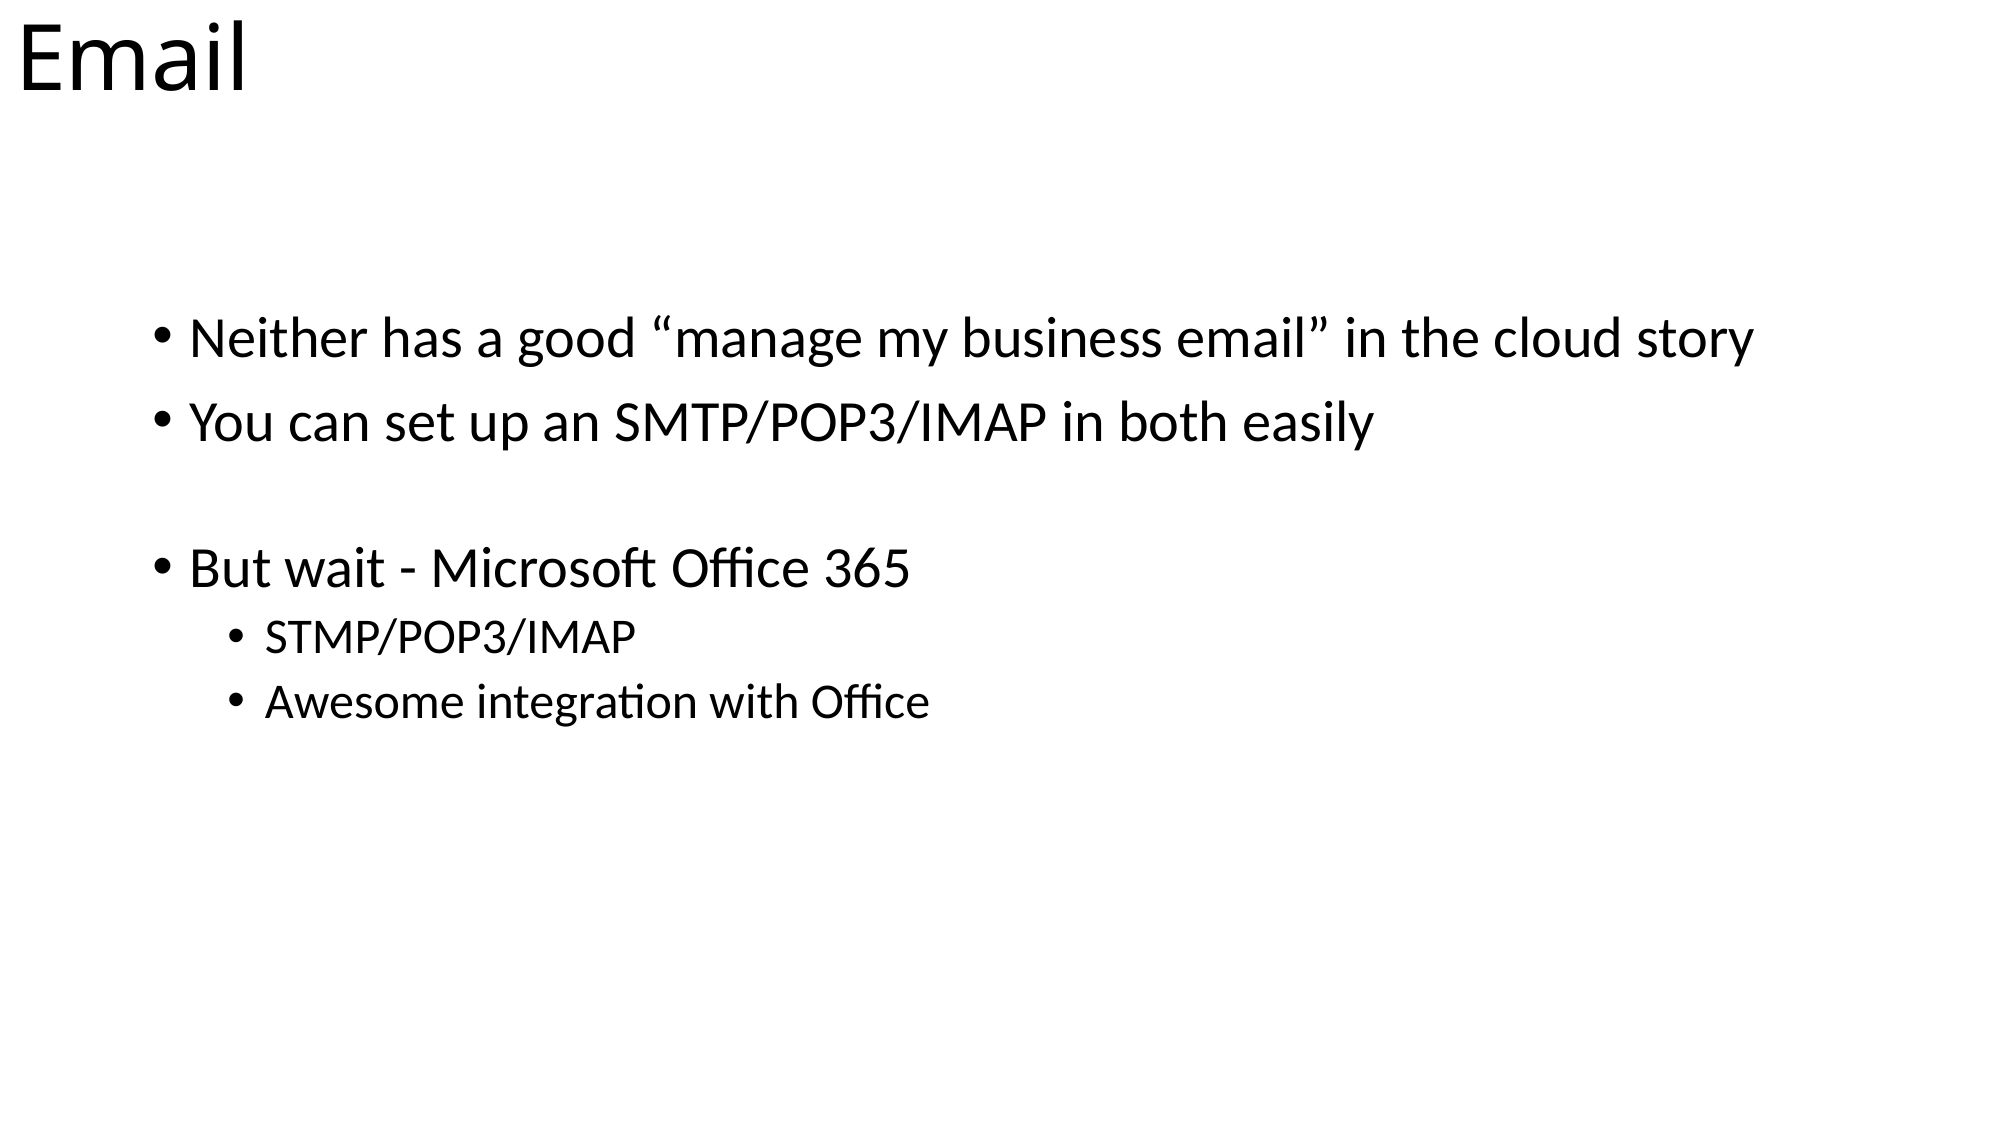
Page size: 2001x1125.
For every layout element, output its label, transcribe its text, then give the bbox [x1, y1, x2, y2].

title Email [0, 0, 1725, 122]
list Neither has a good “manage my business email” in the cloud story You can set up an SMTP/POP3/IMAP in both easily But wait - Microsoft Office 365 STMP/POP3/IMAP Awesome integration with Office [137, 299, 1863, 1014]
